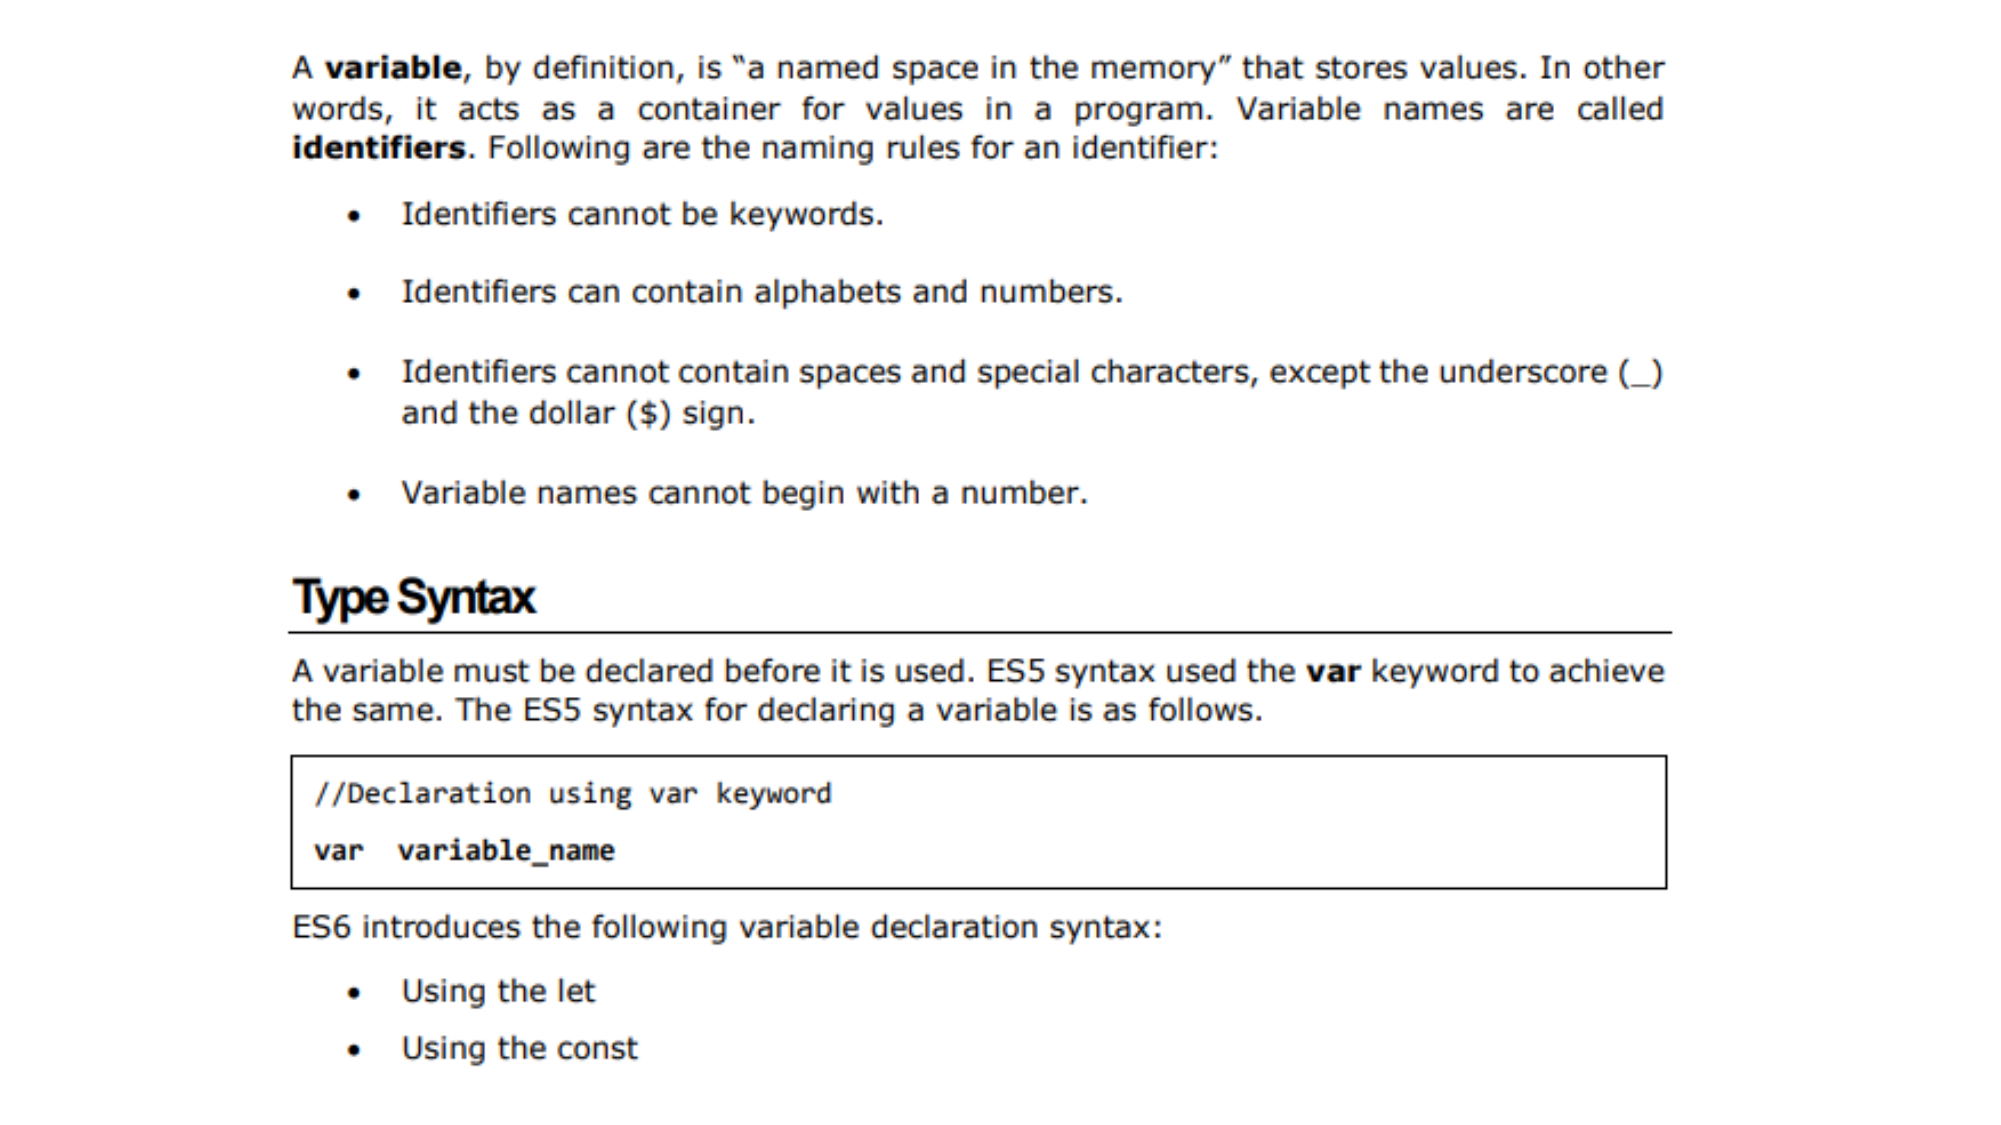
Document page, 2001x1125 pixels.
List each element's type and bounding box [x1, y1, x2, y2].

picture [218, 0, 1739, 1096]
